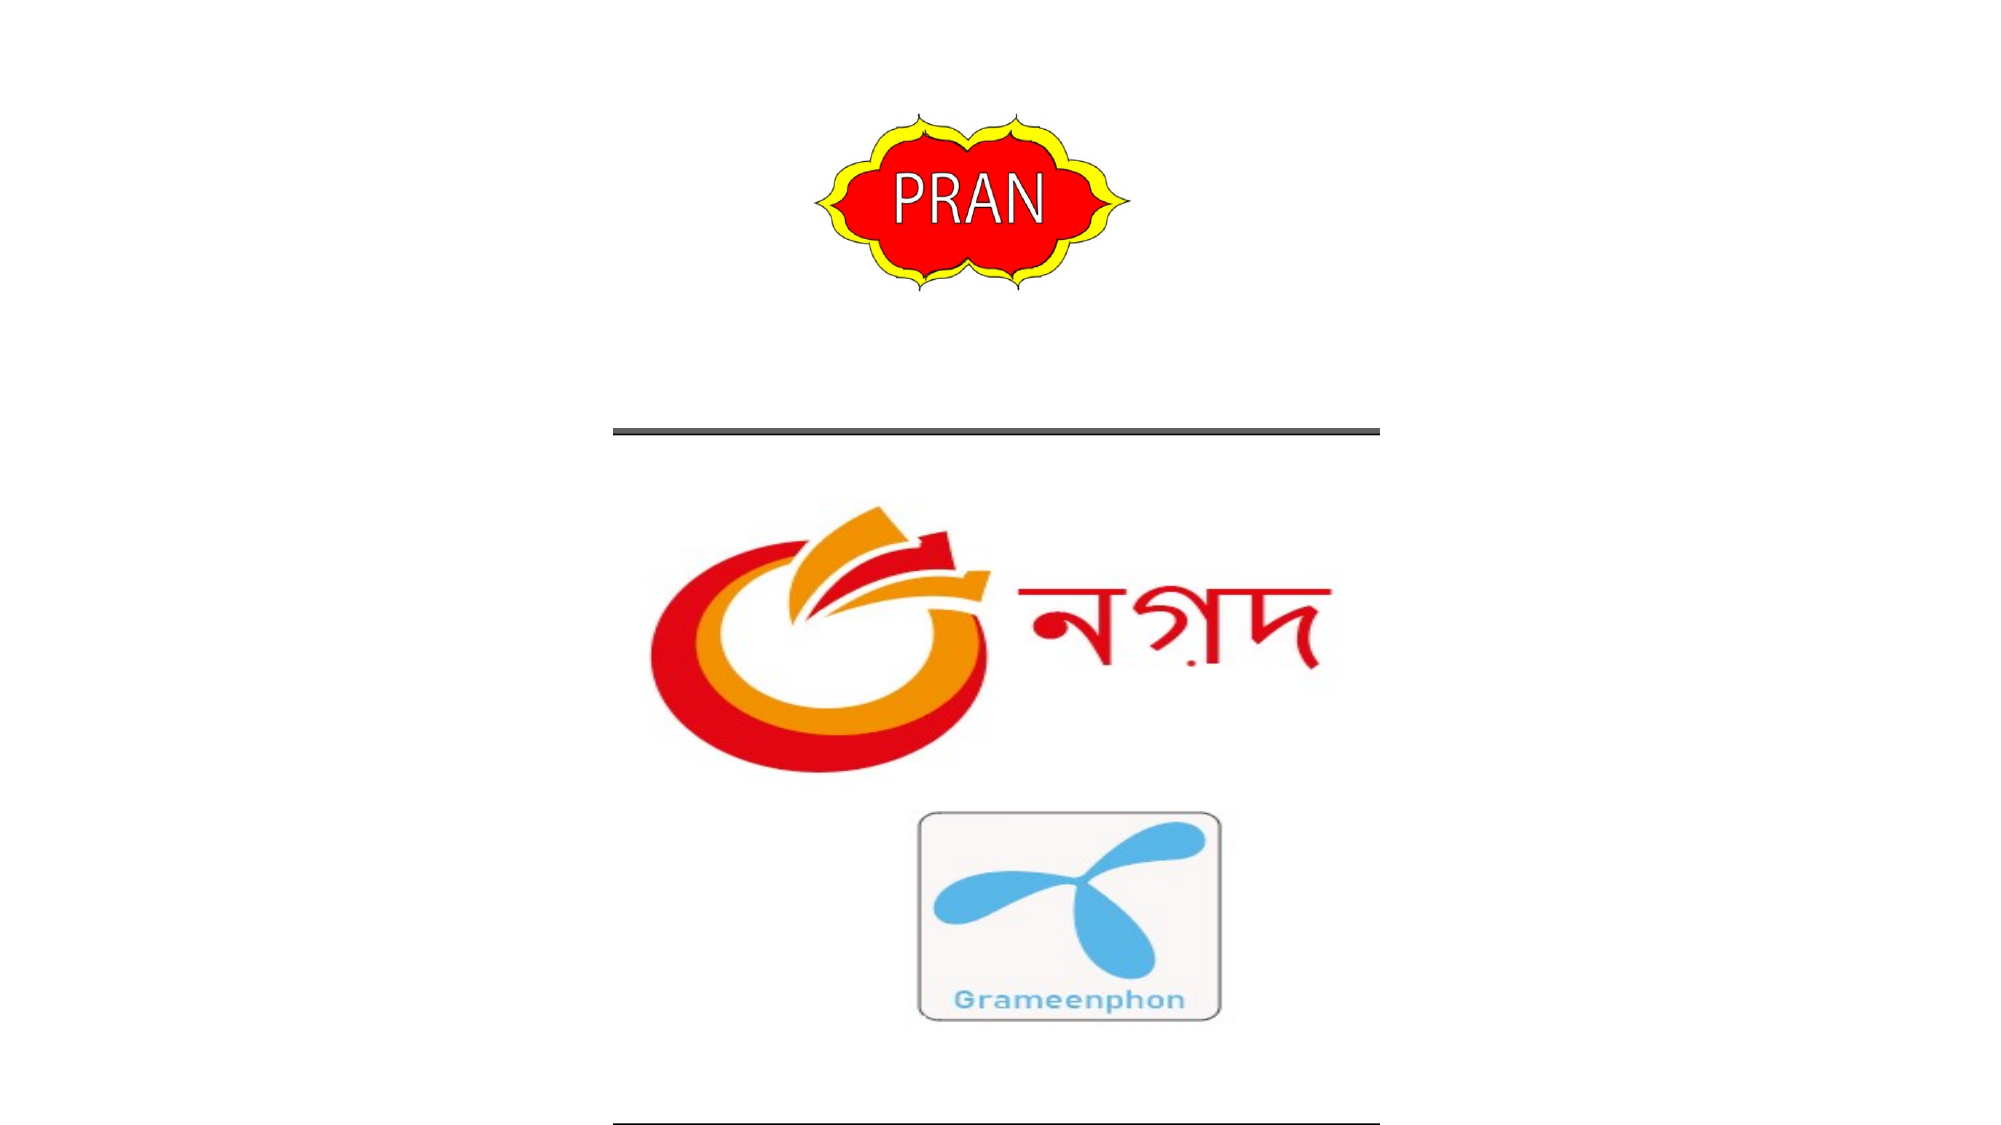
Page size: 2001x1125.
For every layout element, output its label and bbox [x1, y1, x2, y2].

picture [613, 0, 1380, 1125]
